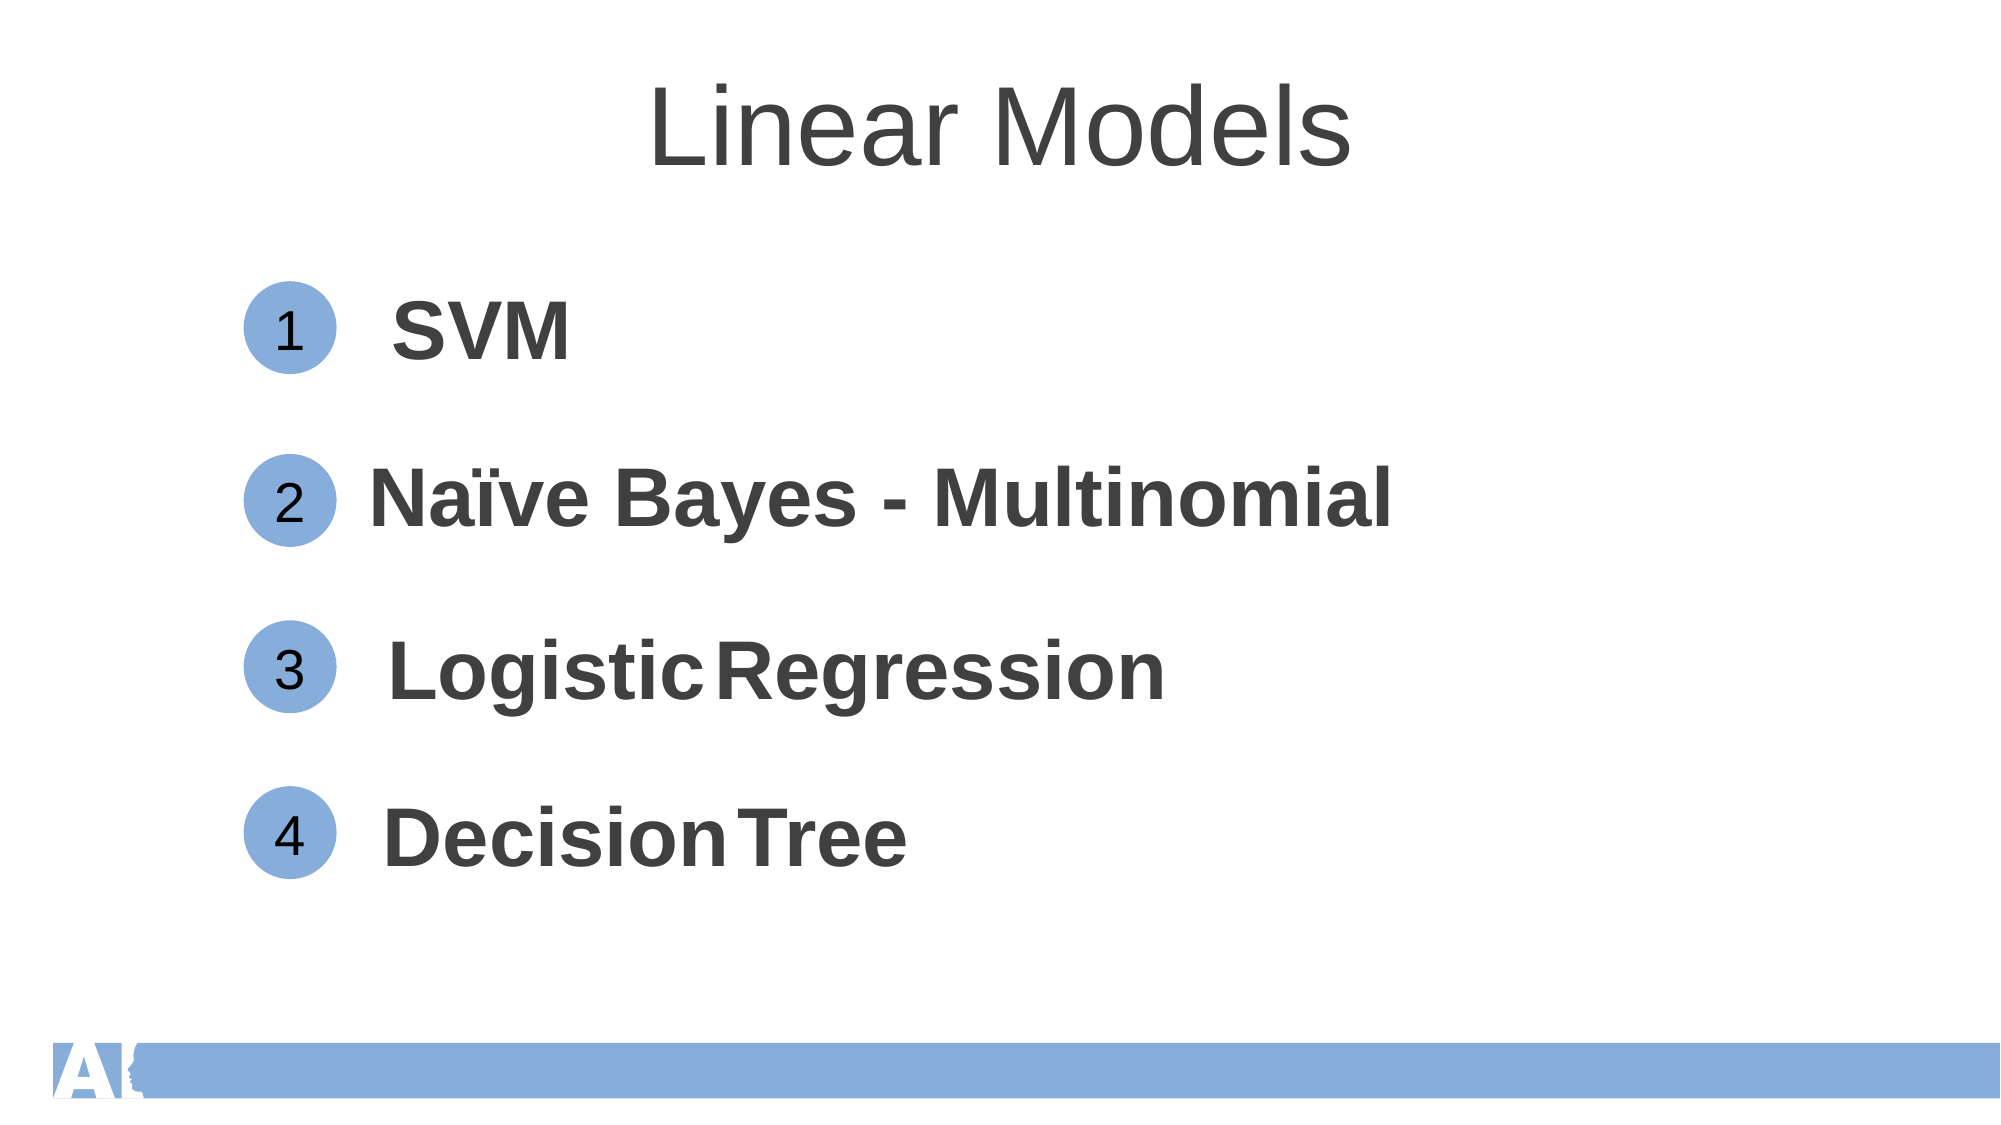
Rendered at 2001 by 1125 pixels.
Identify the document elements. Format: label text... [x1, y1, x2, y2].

text_box 4 [242, 785, 338, 881]
text_box Naïve Bayes - Multinomial [312, 435, 1475, 550]
text_box SVM [264, 268, 700, 384]
text_box 3 [242, 619, 290, 715]
text_box Logistic Regression [290, 609, 1265, 725]
text_box Decision Tree [282, 775, 1010, 890]
text_box 2 [242, 452, 312, 548]
text_box 1 [242, 280, 338, 376]
list Linear Models [0, 55, 2000, 186]
